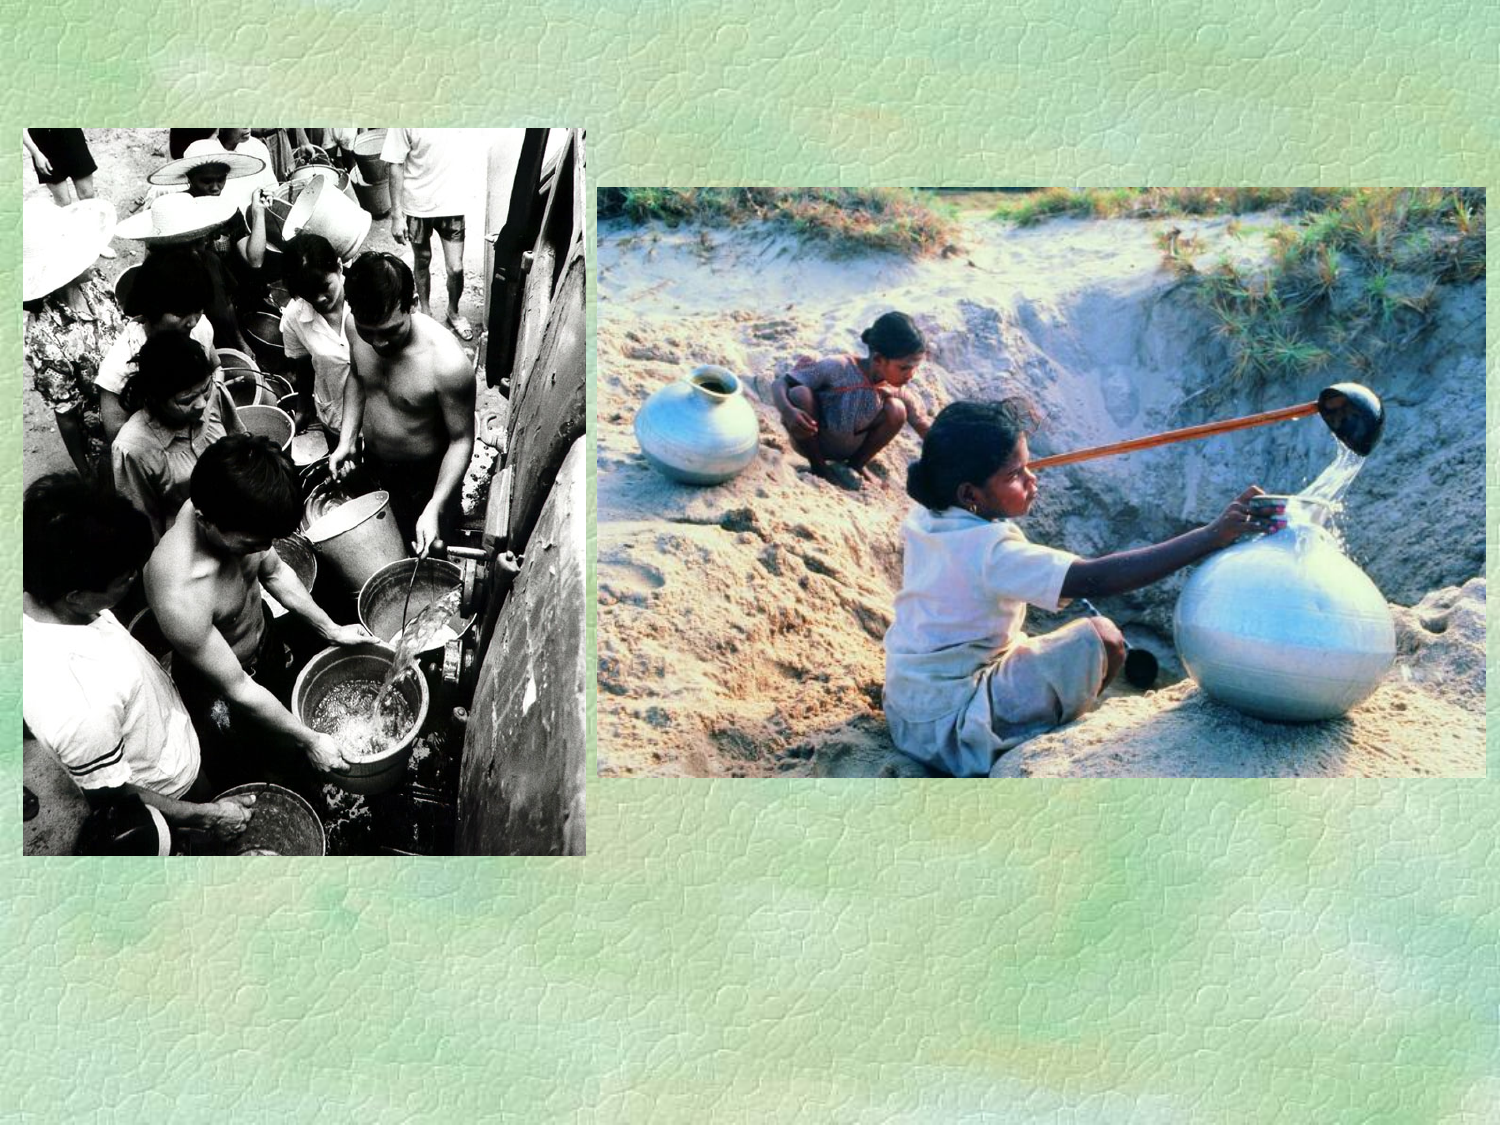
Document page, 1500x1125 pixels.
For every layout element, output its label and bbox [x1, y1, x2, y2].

list [597, 187, 1487, 778]
picture [0, 0, 1500, 1125]
